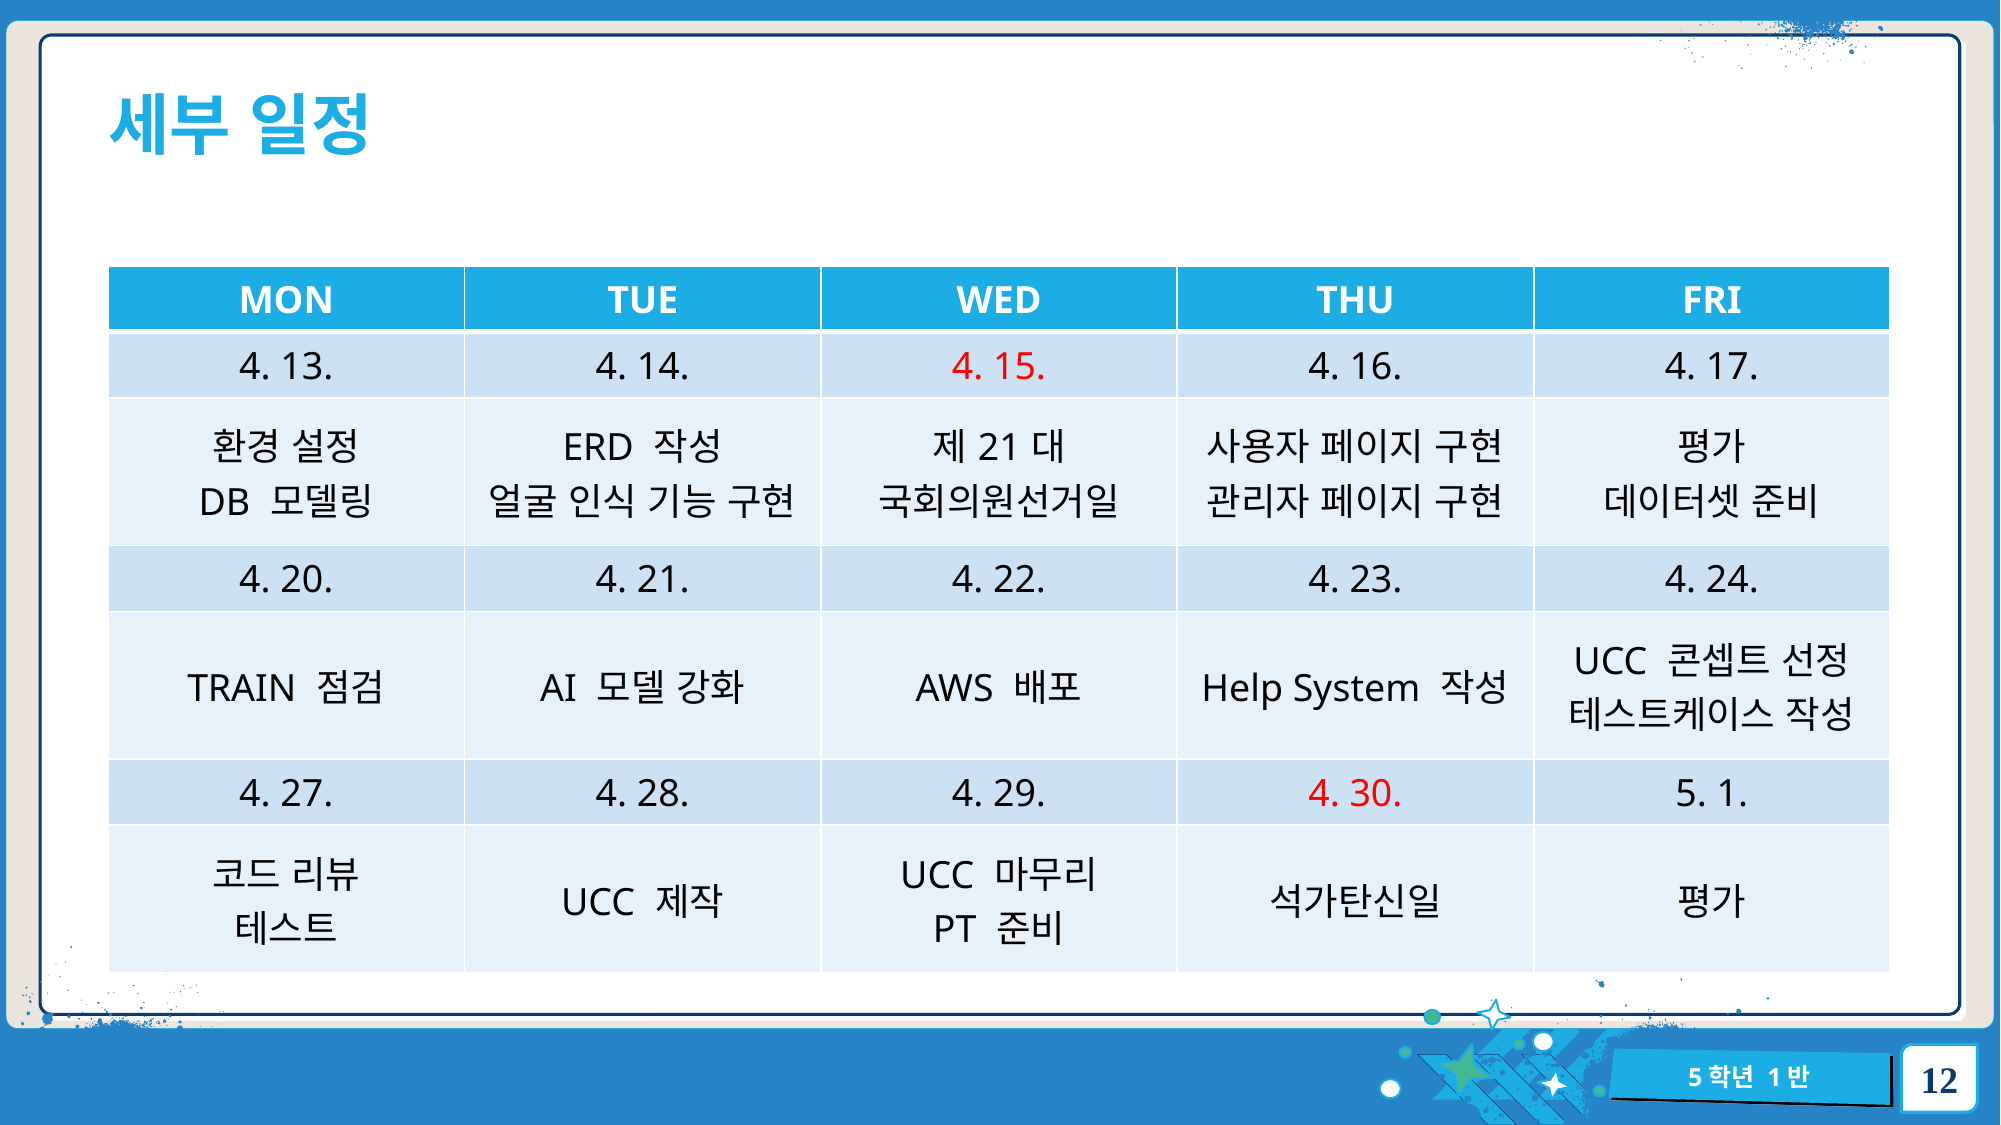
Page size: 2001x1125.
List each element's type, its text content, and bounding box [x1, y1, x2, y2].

table_header MON [109, 267, 464, 329]
table_cell 4. 21. [465, 546, 820, 611]
table_cell 4. 16. [1178, 334, 1533, 397]
table_cell 평가 [1535, 826, 1889, 972]
table_header TUE [465, 267, 820, 329]
table_cell ERD 작성 얼굴 인식 기능 구현 [465, 399, 820, 545]
table_cell 4. 22. [822, 546, 1176, 611]
table_cell 4. 17. [1535, 334, 1889, 397]
table_cell 4. 27. [109, 760, 464, 824]
table_cell 사용자 페이지 구현 관리자 페이지 구현 [1178, 399, 1533, 545]
table_cell TRAIN 점검 [109, 612, 464, 758]
table_cell 평가 데이터셋 준비 [1535, 399, 1889, 545]
table_cell 4. 30. [1178, 760, 1533, 824]
slide_number 12 [1899, 1042, 1979, 1114]
table_cell 4. 14. [465, 334, 820, 397]
table_cell 4. 13. [109, 334, 464, 397]
table_cell 4. 24. [1535, 546, 1889, 611]
title 세부 일정 [108, 91, 1891, 165]
table_cell 4. 15. [822, 334, 1176, 397]
table_cell 4. 28. [465, 760, 820, 824]
table_header FRI [1535, 267, 1889, 329]
table_cell 환경 설정 DB 모델링 [109, 399, 464, 545]
table_cell 4. 23. [1178, 546, 1533, 611]
table_cell AI 모델 강화 [465, 612, 820, 758]
table_cell 코드 리뷰 테스트 [109, 826, 464, 972]
table_cell 5. 1. [1535, 760, 1889, 824]
table_cell UCC 콘셉트 선정 테스트케이스 작성 [1535, 612, 1889, 758]
table_header WED [822, 267, 1176, 329]
table_cell UCC 마무리 PT 준비 [822, 826, 1176, 972]
table_cell Help System 작성 [1178, 612, 1533, 758]
table_cell AWS 배포 [822, 612, 1176, 758]
table_cell UCC 제작 [465, 826, 820, 972]
table_header THU [1178, 267, 1533, 329]
table_cell 석가탄신일 [1178, 826, 1533, 972]
table_cell 4. 29. [822, 760, 1176, 824]
table_cell 4. 20. [109, 546, 464, 611]
table_cell 제21대 국회의원선거일 [822, 399, 1176, 545]
